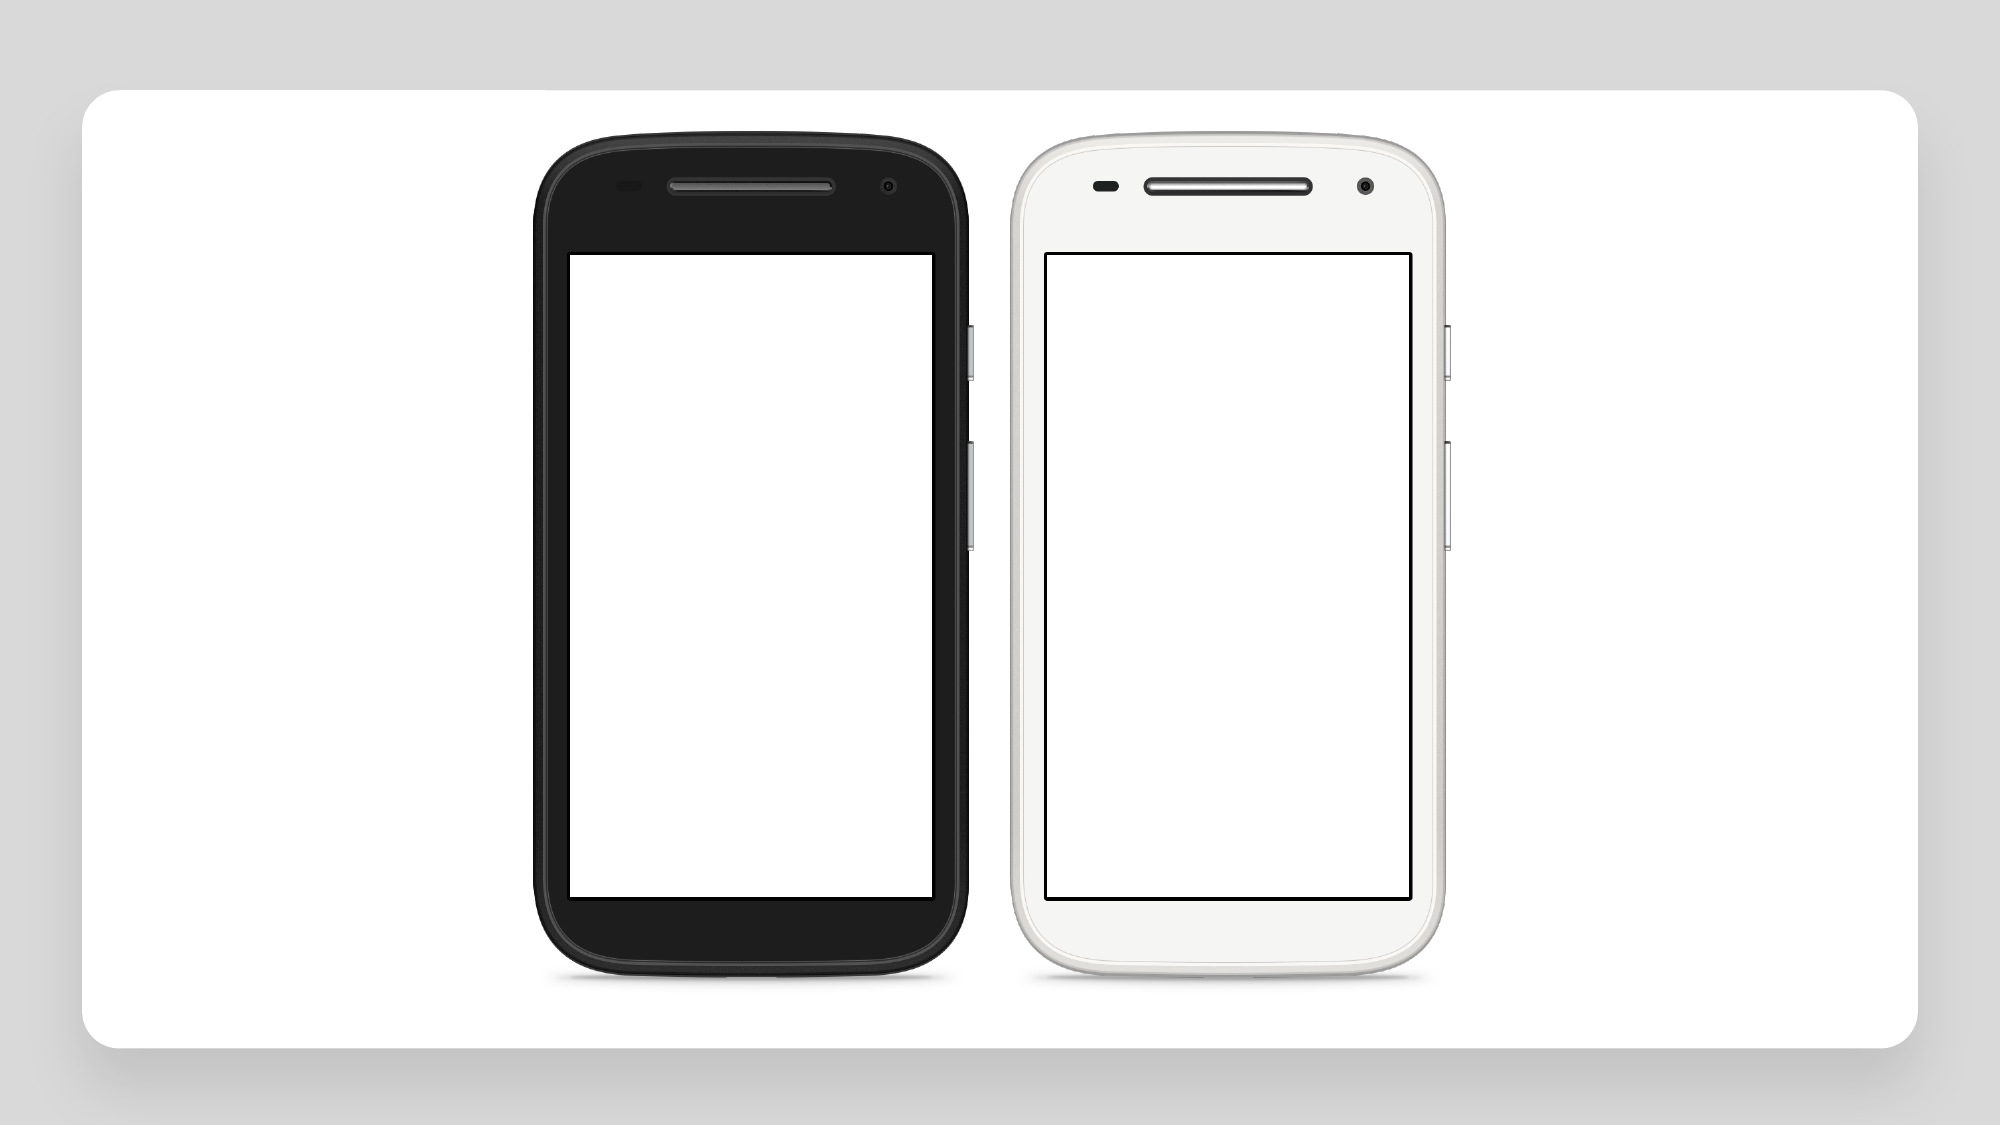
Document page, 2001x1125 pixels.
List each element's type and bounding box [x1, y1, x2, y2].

picture [1010, 131, 1451, 994]
picture [533, 131, 974, 994]
